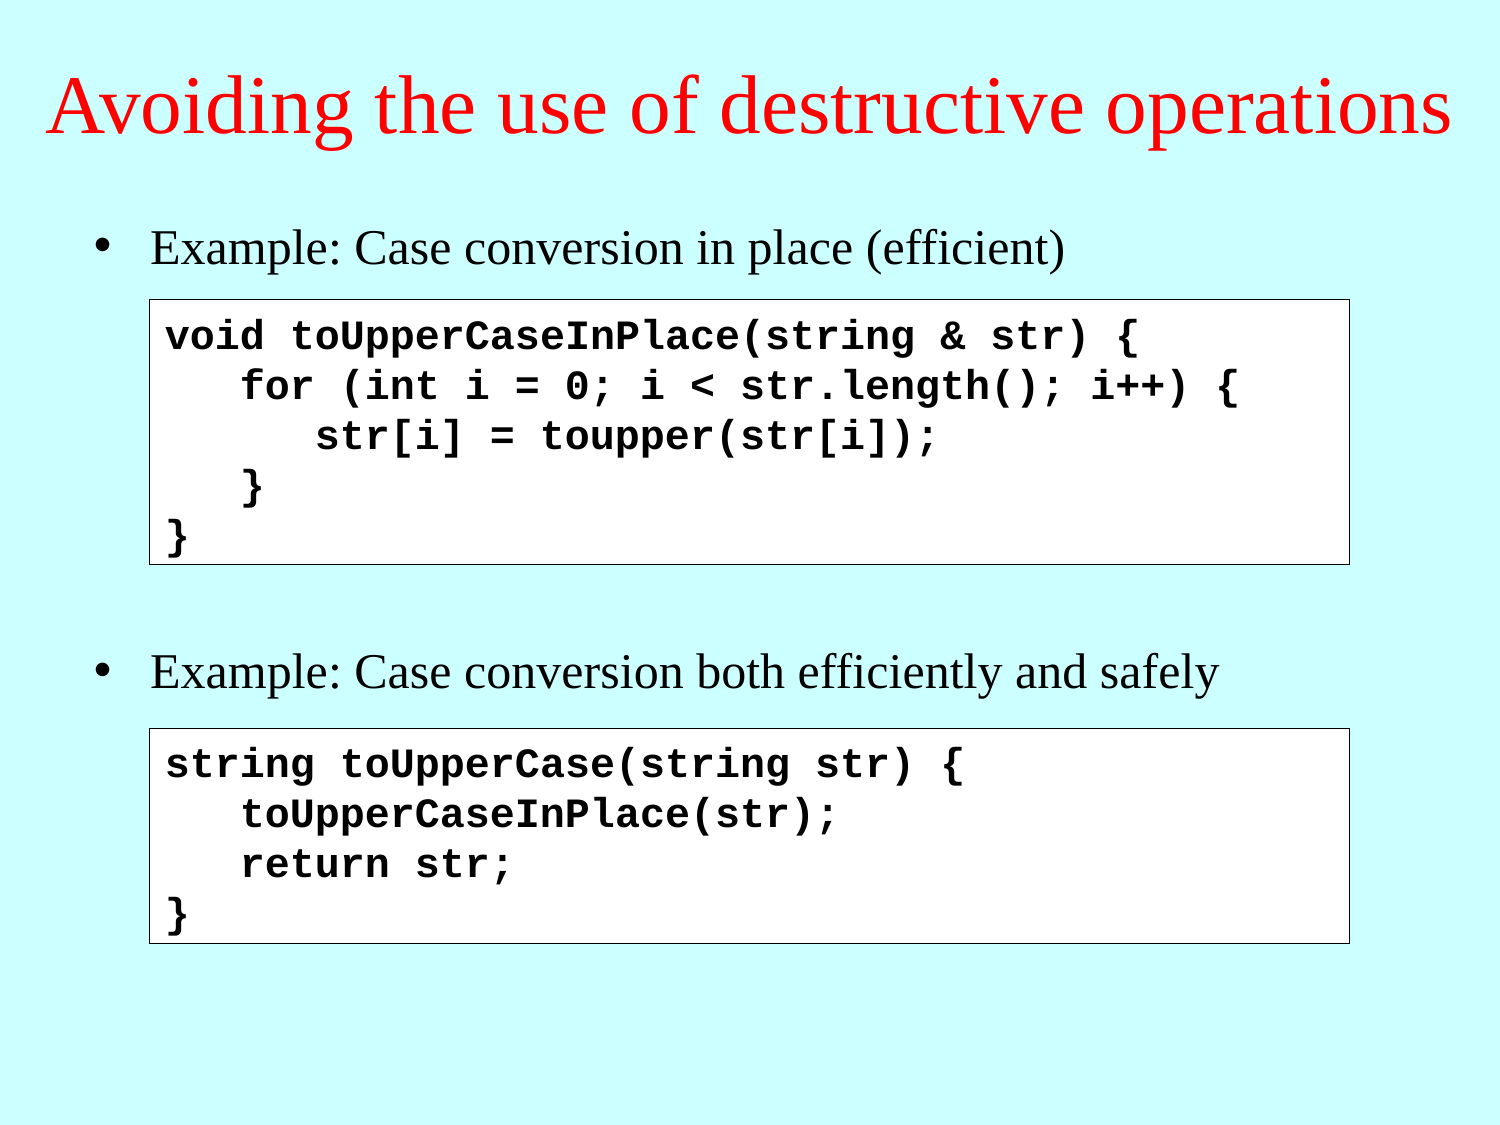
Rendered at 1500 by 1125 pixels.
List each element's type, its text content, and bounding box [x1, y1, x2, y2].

text_box Example: Case conversion in place (efficient) Example: Case conversion both efficiently and safely [79, 206, 1413, 707]
text_box string toUpperCase(string str) { toUpperCaseInPlace(str); return str; } [149, 728, 1350, 944]
text_box void toUpperCaseInPlace(string & str) { for (int i = 0; i < str.length(); i++) { str[i] = toupper(str[i]); } } [149, 299, 1350, 565]
title Avoiding the use of destructive operations [0, 5, 1500, 194]
